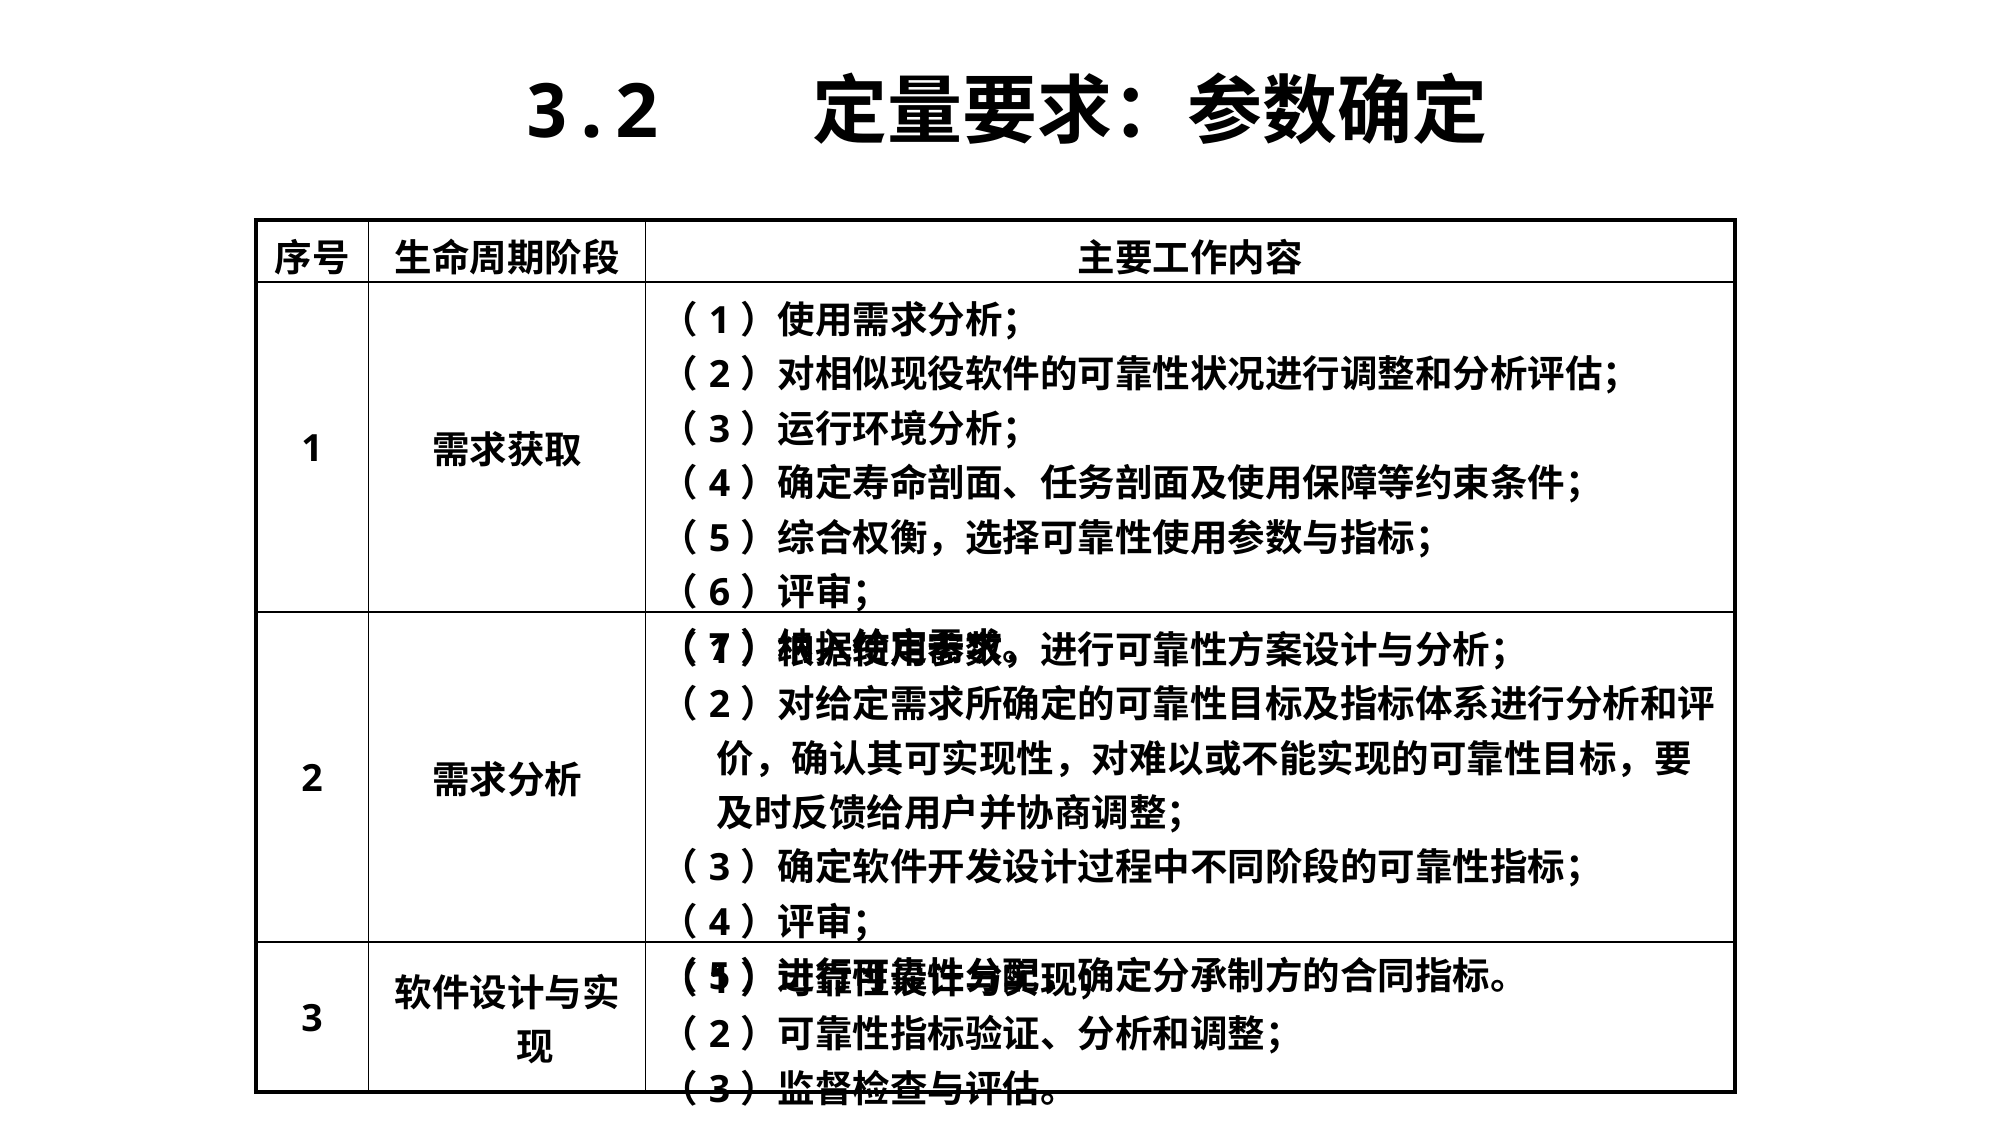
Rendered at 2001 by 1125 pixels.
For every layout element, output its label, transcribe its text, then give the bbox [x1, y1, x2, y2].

table_cell 2 [258, 613, 368, 941]
table_cell 1 [258, 283, 368, 611]
table_cell 软件设计与实现 [369, 943, 645, 1090]
table_header 生命周期阶段 [369, 222, 645, 281]
table_cell （1）根据使用参数，进行可靠性方案设计与分析； （2）对给定需求所确定的可靠性目标及指标体系进行分析和评价，确认其可实现性，对难以或不能实现的可靠性目标，要及时反馈给用户并协商调整； （3）确定软件开发设计过程中不同阶段的可靠性指标； （4）评审； （5）进行可靠性分配，确定分承制方的合同指标。 [646, 613, 1733, 941]
table_cell 3 [258, 943, 368, 1090]
table_header 序号 [258, 222, 368, 281]
table_cell （1）使用需求分析； （2）对相似现役软件的可靠性状况进行调整和分析评估； （3）运行环境分析； （4）确定寿命剖面、任务剖面及使用保障等约束条件； （5）综合权衡，选择可靠性使用参数与指标； （6）评审； （7）纳入给定需求。 [646, 283, 1733, 611]
table_cell 需求分析 [369, 613, 645, 941]
table_cell （1）可靠性设计与实现； （2）可靠性指标验证、分析和调整； （3）监督检查与评估。 [646, 943, 1733, 1090]
table_cell 需求获取 [369, 283, 645, 611]
table_header 主要工作内容 [646, 222, 1733, 281]
text_box 3.2 定量要求：参数确定 [279, 54, 1733, 160]
